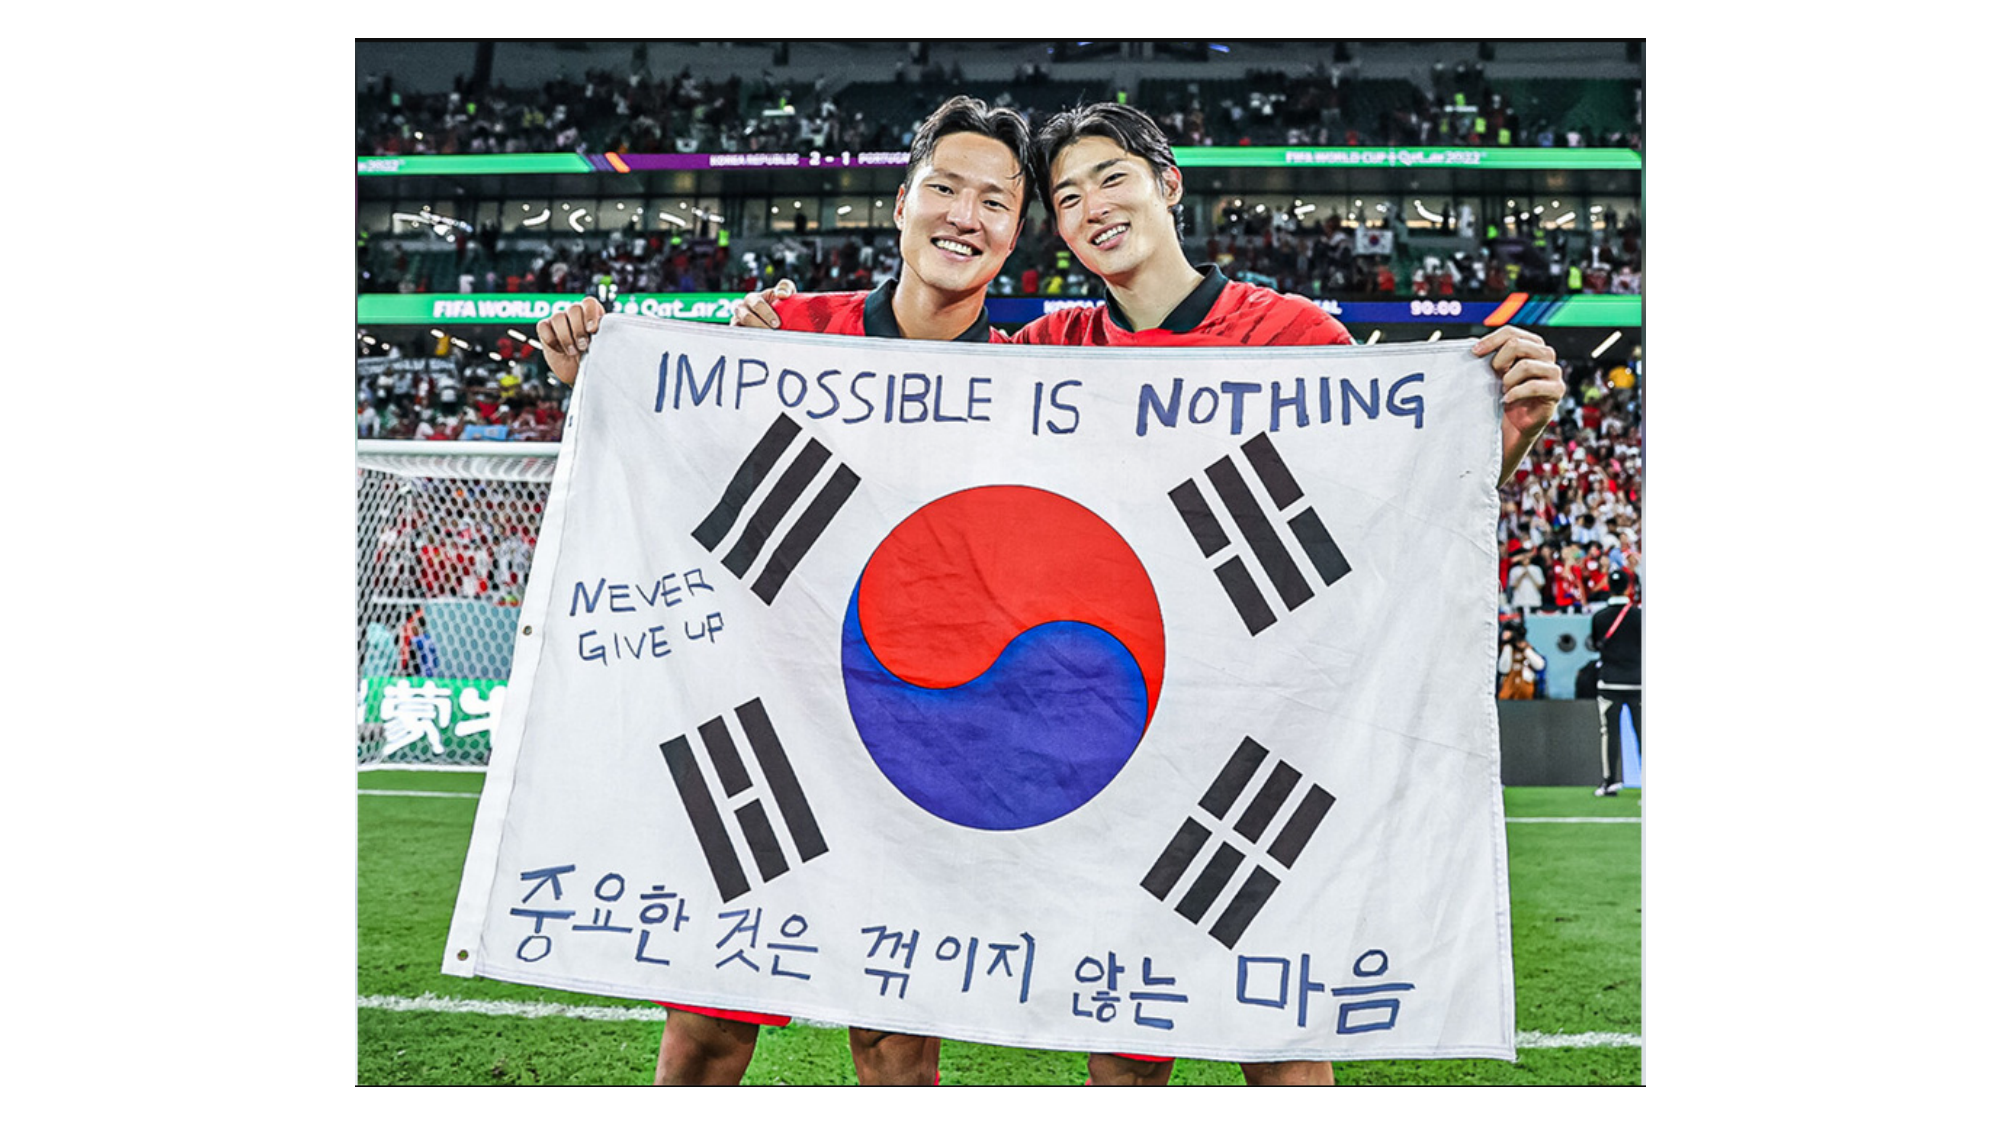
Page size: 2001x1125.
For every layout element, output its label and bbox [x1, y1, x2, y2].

picture [355, 38, 1646, 1087]
